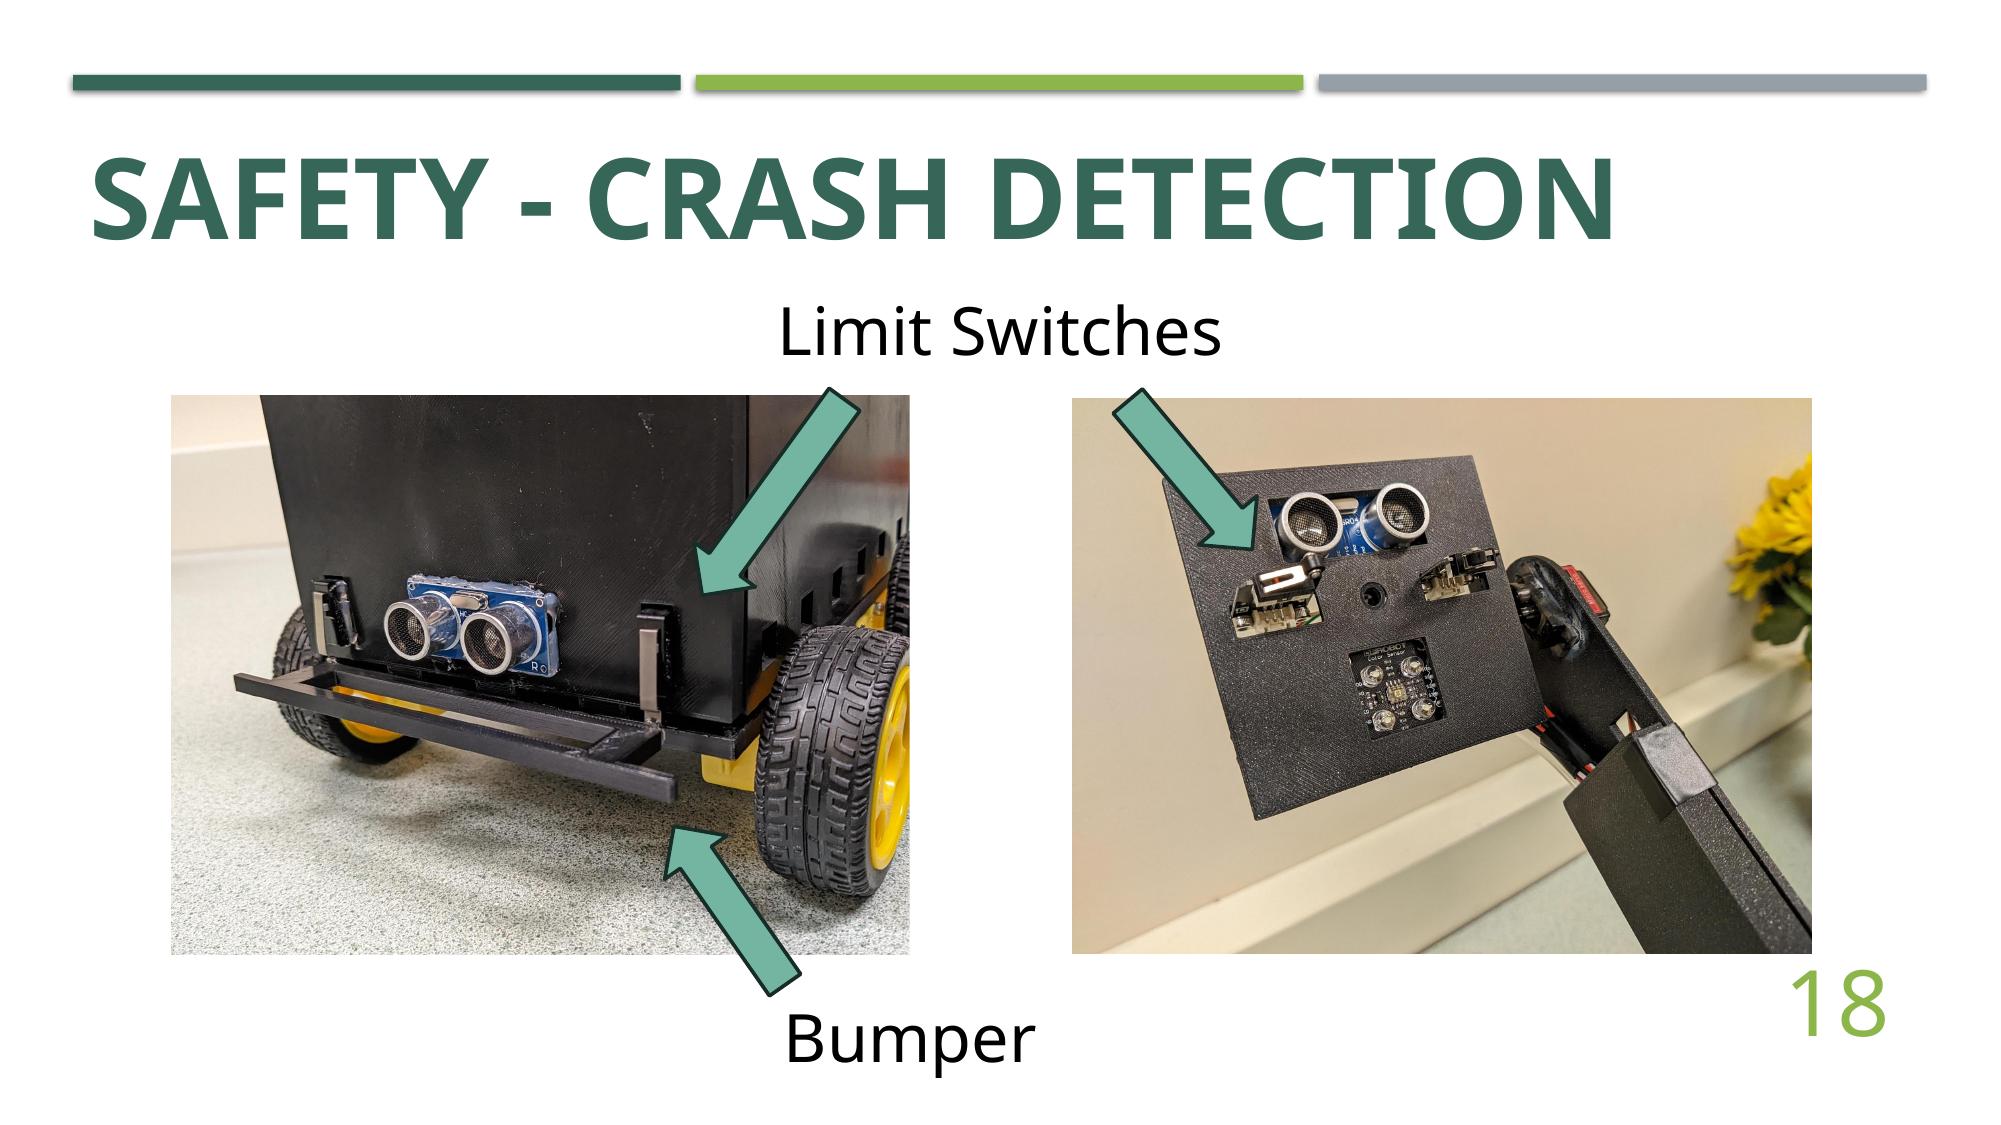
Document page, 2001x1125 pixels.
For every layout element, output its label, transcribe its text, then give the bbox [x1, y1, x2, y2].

text_box [745, 965, 803, 998]
text_box Limit Switches [739, 281, 1262, 377]
text_box SAFETY - CRASH DETECTION [74, 119, 1957, 270]
text_box Bumper [701, 988, 1120, 1084]
text_box [1131, 387, 1151, 396]
text_box [823, 386, 839, 393]
picture [170, 395, 910, 956]
picture [1072, 397, 1812, 955]
slide_number 18 [1732, 977, 1905, 1037]
